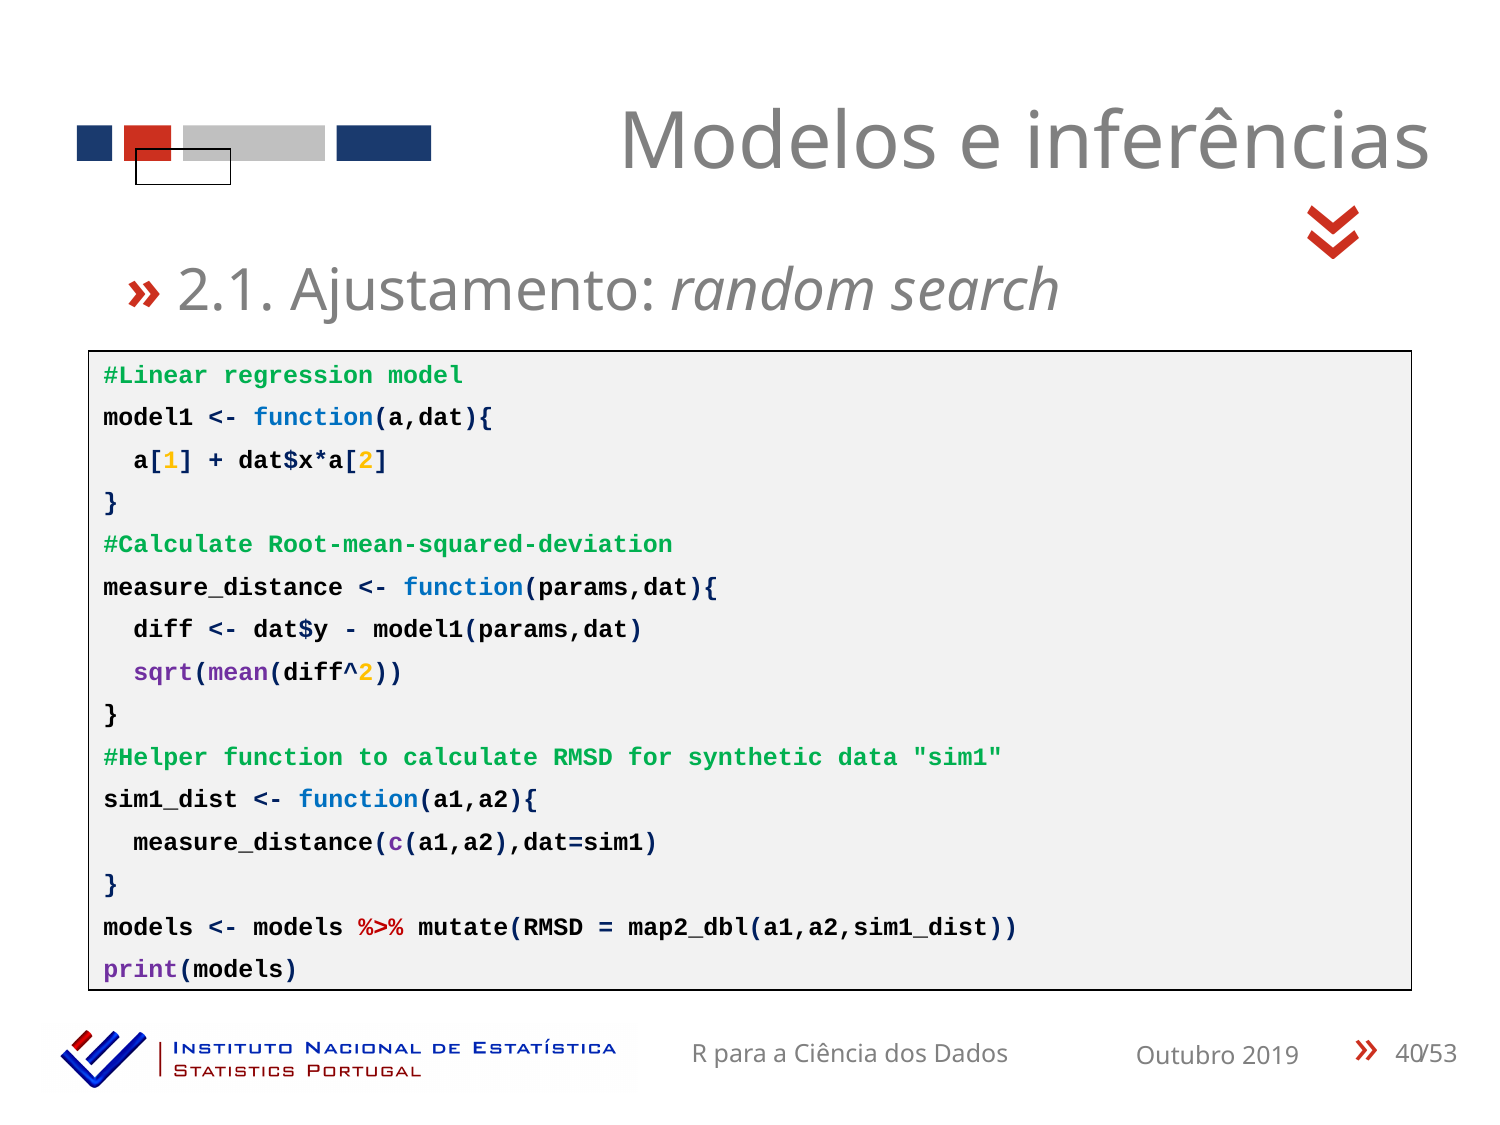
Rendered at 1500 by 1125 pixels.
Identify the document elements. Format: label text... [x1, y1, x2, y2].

text_box « [1234, 207, 1400, 280]
text_box 40 [1380, 1029, 1447, 1075]
picture [41, 1023, 638, 1093]
text_box #Linear regression model model1 <- function(a,dat){ a[1] + dat$x*a[2] } #Calculate Root-mean-squared-deviation measure_distance <- function(params,dat){ diff <- dat$y - model1(params,dat) sqrt(mean(diff^2)) } #Helper function to calculate RMSD for synthetic data "sim1" sim1_dist <- function(a1,a2){ measure_distance(c(a1,a2),dat=sim1) } models <- models %>% mutate(RMSD = map2_dbl(a1,a2,sim1_dist)) print(models) [88, 350, 1412, 990]
text_box Modelos e inferências [454, 66, 1447, 207]
text_box » 2.1. Ajustamento: random search [111, 244, 1376, 330]
